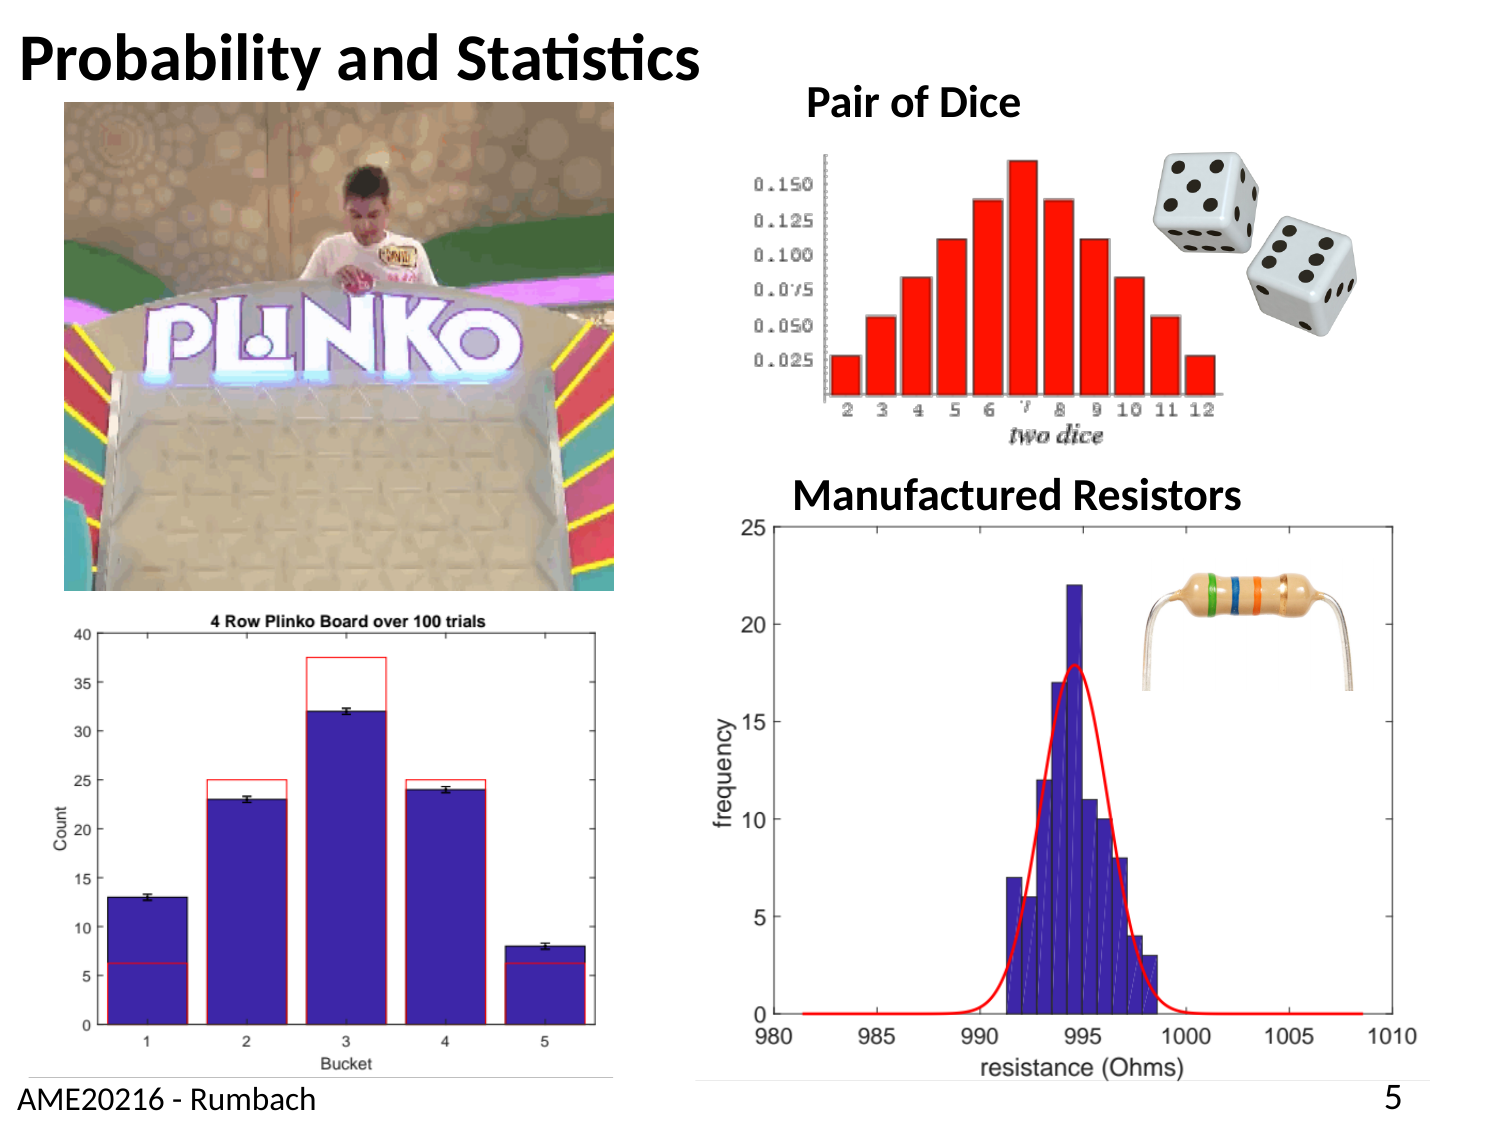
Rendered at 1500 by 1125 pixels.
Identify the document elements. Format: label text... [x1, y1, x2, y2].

picture [28, 609, 614, 1080]
picture [726, 153, 1235, 458]
text_box Probability and Statistics [4, 6, 717, 101]
picture [64, 101, 614, 592]
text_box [695, 456, 1431, 1086]
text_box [788, 64, 1374, 352]
